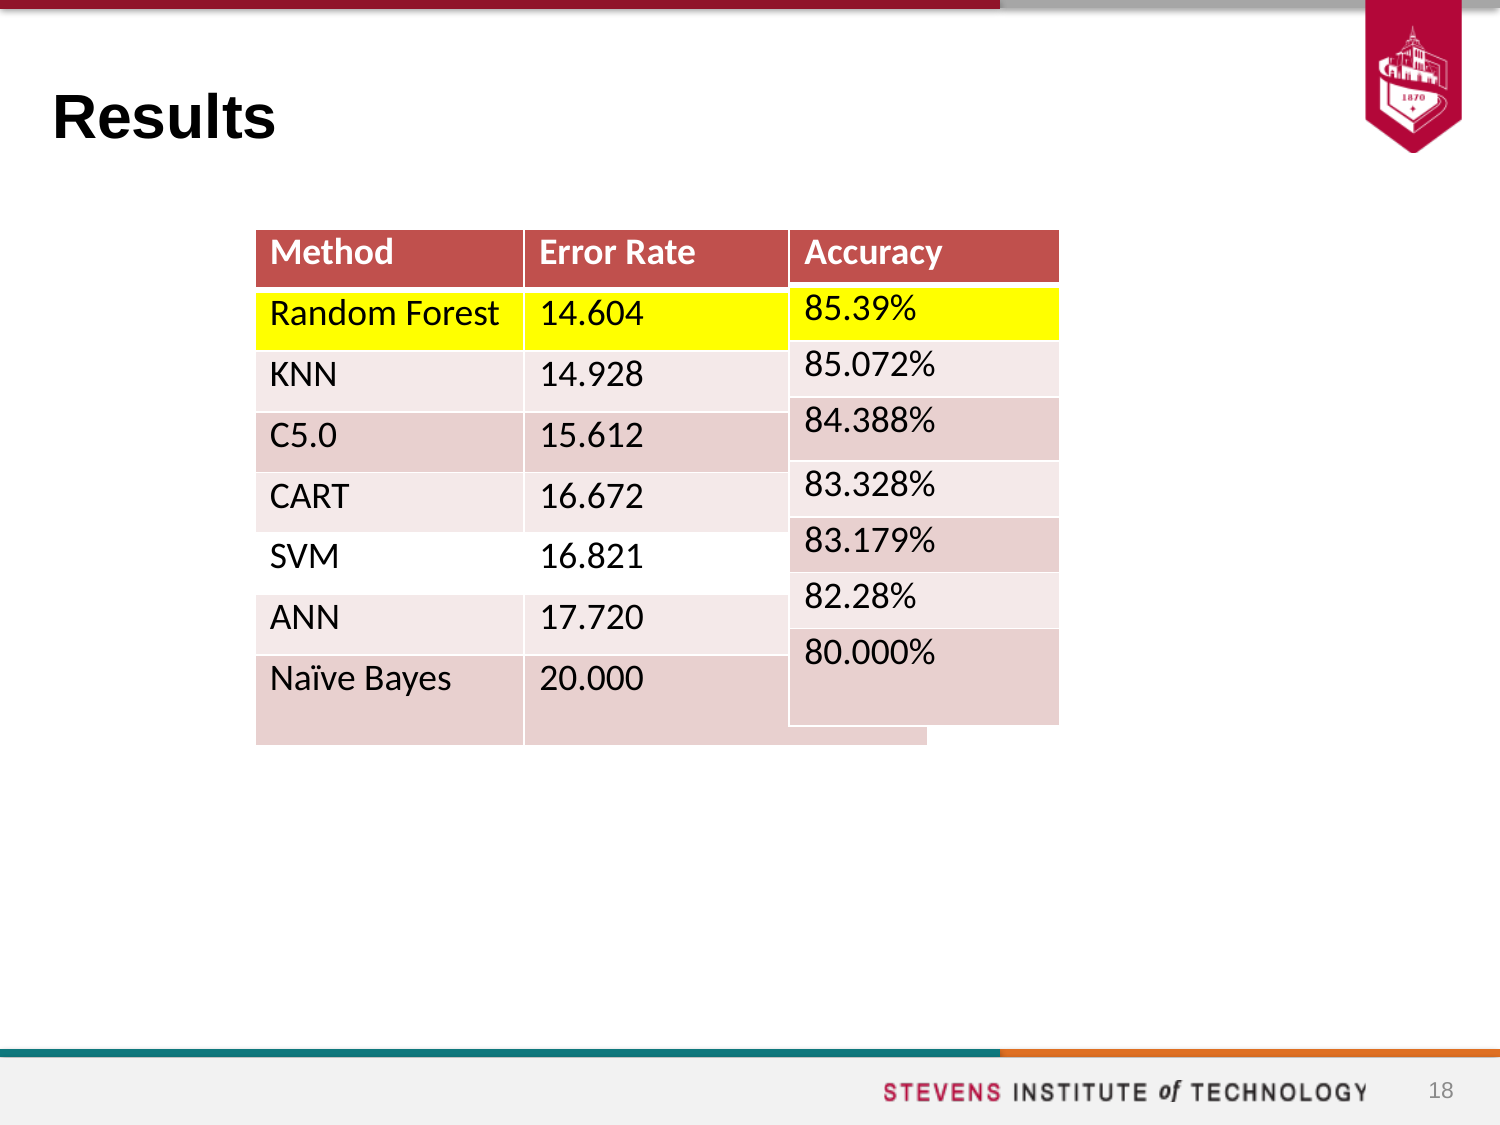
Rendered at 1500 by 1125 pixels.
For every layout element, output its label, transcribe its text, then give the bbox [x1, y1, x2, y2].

table_header Error Rate [525, 230, 788, 287]
table_cell C5.0 [256, 413, 523, 472]
table_cell 16.672 [525, 473, 788, 532]
table_cell 82.28% [790, 573, 1059, 628]
table_cell 14.928 [525, 352, 788, 411]
table_cell 20.000 [525, 656, 927, 745]
table_cell 83.328% [790, 462, 1059, 516]
table_cell Random Forest [256, 293, 523, 350]
slide_number 18 [1401, 1059, 1481, 1120]
table_header Method [256, 230, 523, 287]
table_header Accuracy [790, 230, 1059, 282]
table_cell 85.39% [790, 288, 1059, 340]
table_cell 17.720 [525, 595, 788, 654]
table_cell 85.072% [790, 342, 1059, 396]
table_cell 83.179% [790, 518, 1059, 572]
table_cell KNN [256, 352, 523, 411]
table_cell 15.612 [525, 413, 788, 472]
table_cell 14.604 [525, 293, 788, 350]
table_cell ANN [256, 595, 523, 654]
title Results [37, 68, 1236, 157]
table_cell CART [256, 473, 523, 532]
table_cell 16.821 [525, 534, 788, 593]
table_cell 84.388% [790, 398, 1059, 460]
table_cell 80.000% [790, 629, 1059, 725]
table_cell Naïve Bayes [256, 656, 523, 745]
table_cell SVM [256, 534, 523, 593]
